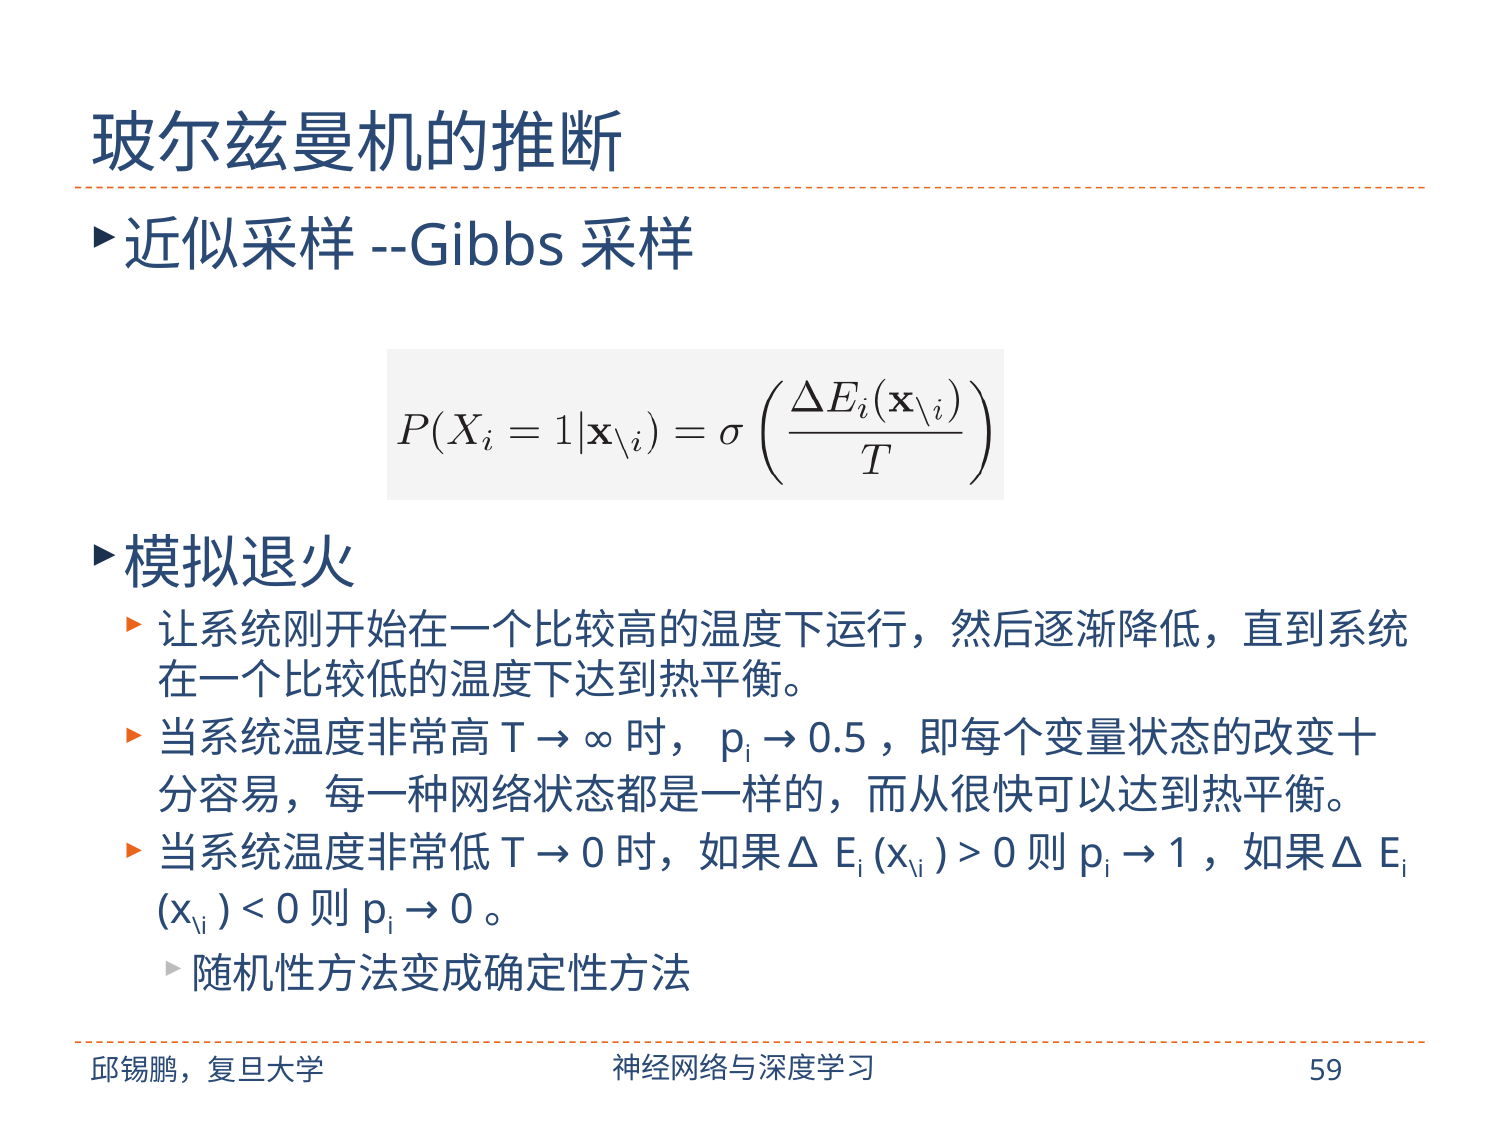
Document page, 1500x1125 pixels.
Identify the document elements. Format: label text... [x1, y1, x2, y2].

picture [387, 349, 1004, 501]
list 近似采样--Gibbs采样 模拟退火 让系统刚开始在一个比较高的温度下运行，然后逐渐降低，直到系统在一个比较低的温度下达到热平衡。 当系统温度非常高T → ∞时，pi → 0.5，即每个变量状态的改变十分容易，每一种网络状态都是一样的，而从很快可以达到热平衡。 当系统温度非常低T → 0时，如果∆Ei (x\i ) > 0则pi → 1，如果∆Ei (x\i ) < 0则pi → 0。 随机性方法变成确定性方法 [75, 200, 1425, 1010]
title 玻尔兹曼机的推断 [75, 24, 1425, 188]
